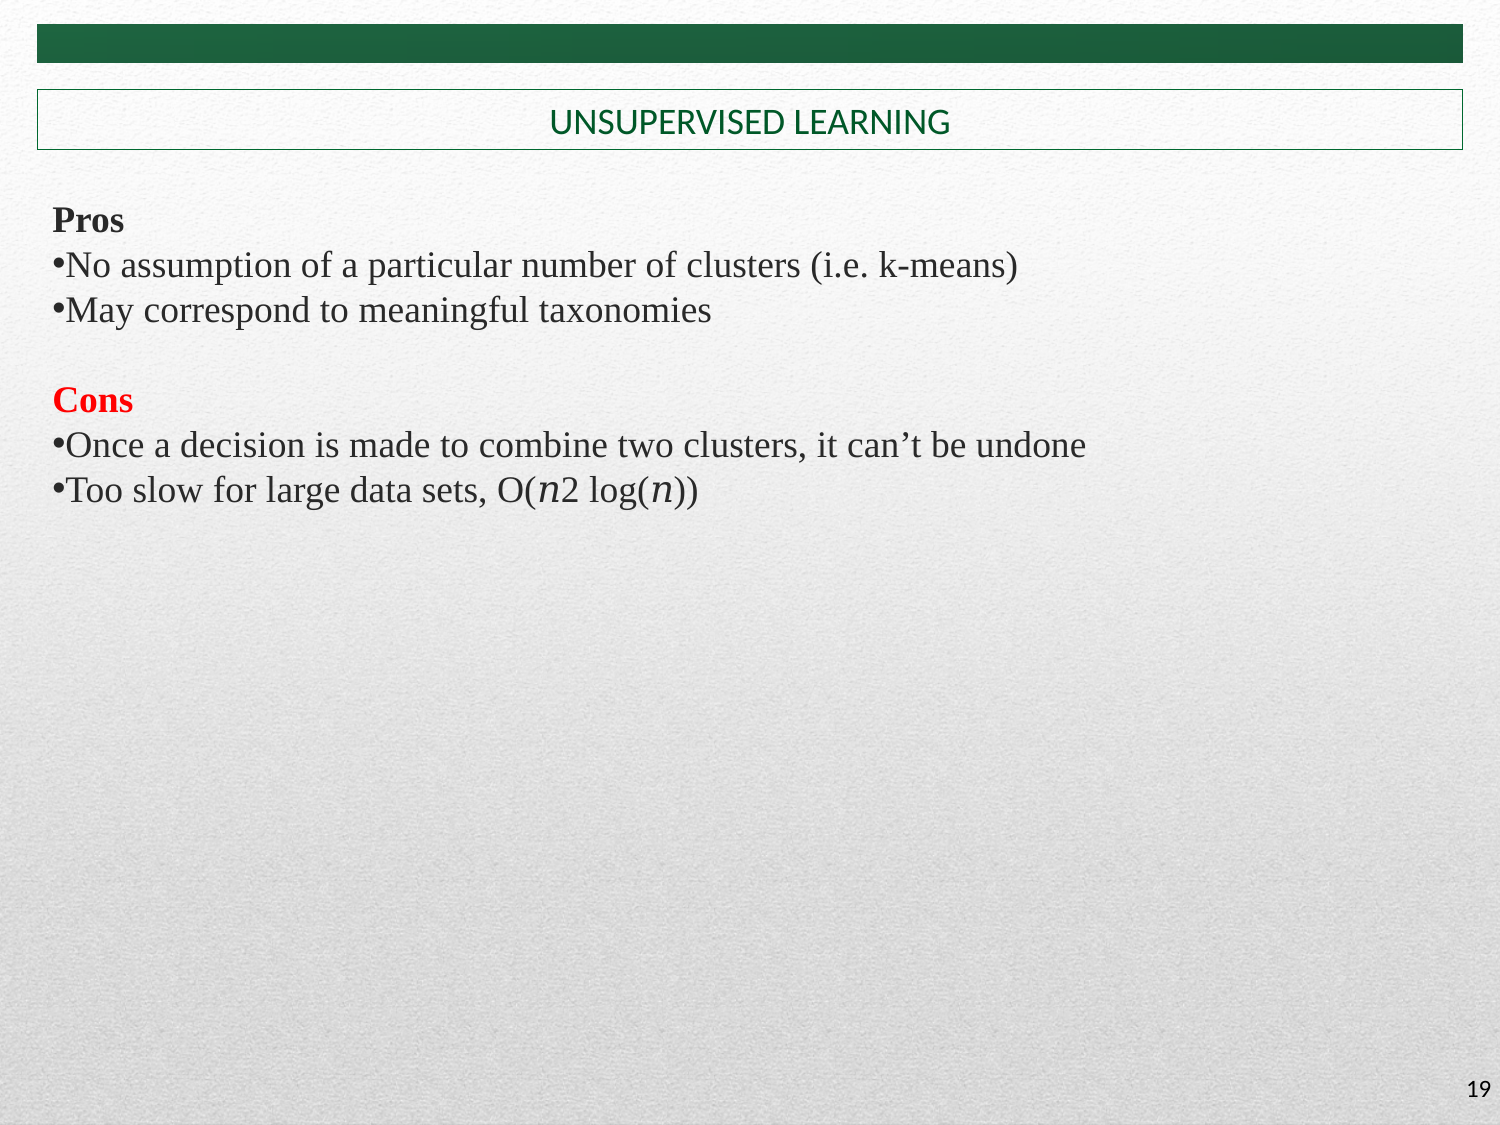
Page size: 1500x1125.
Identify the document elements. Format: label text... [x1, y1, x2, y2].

text_box Pros No assumption of a particular number of clusters (i.e. k-means) May correspond to meaningful taxonomies Cons Once a decision is made to combine two clusters, it can’t be undone Too slow for large data sets, O(𝑛2 log(𝑛)) [37, 187, 1463, 518]
slide_number 19 [1381, 1065, 1500, 1125]
picture [37, 24, 1463, 63]
title UNSUPERVISED LEARNING [37, 89, 1463, 150]
